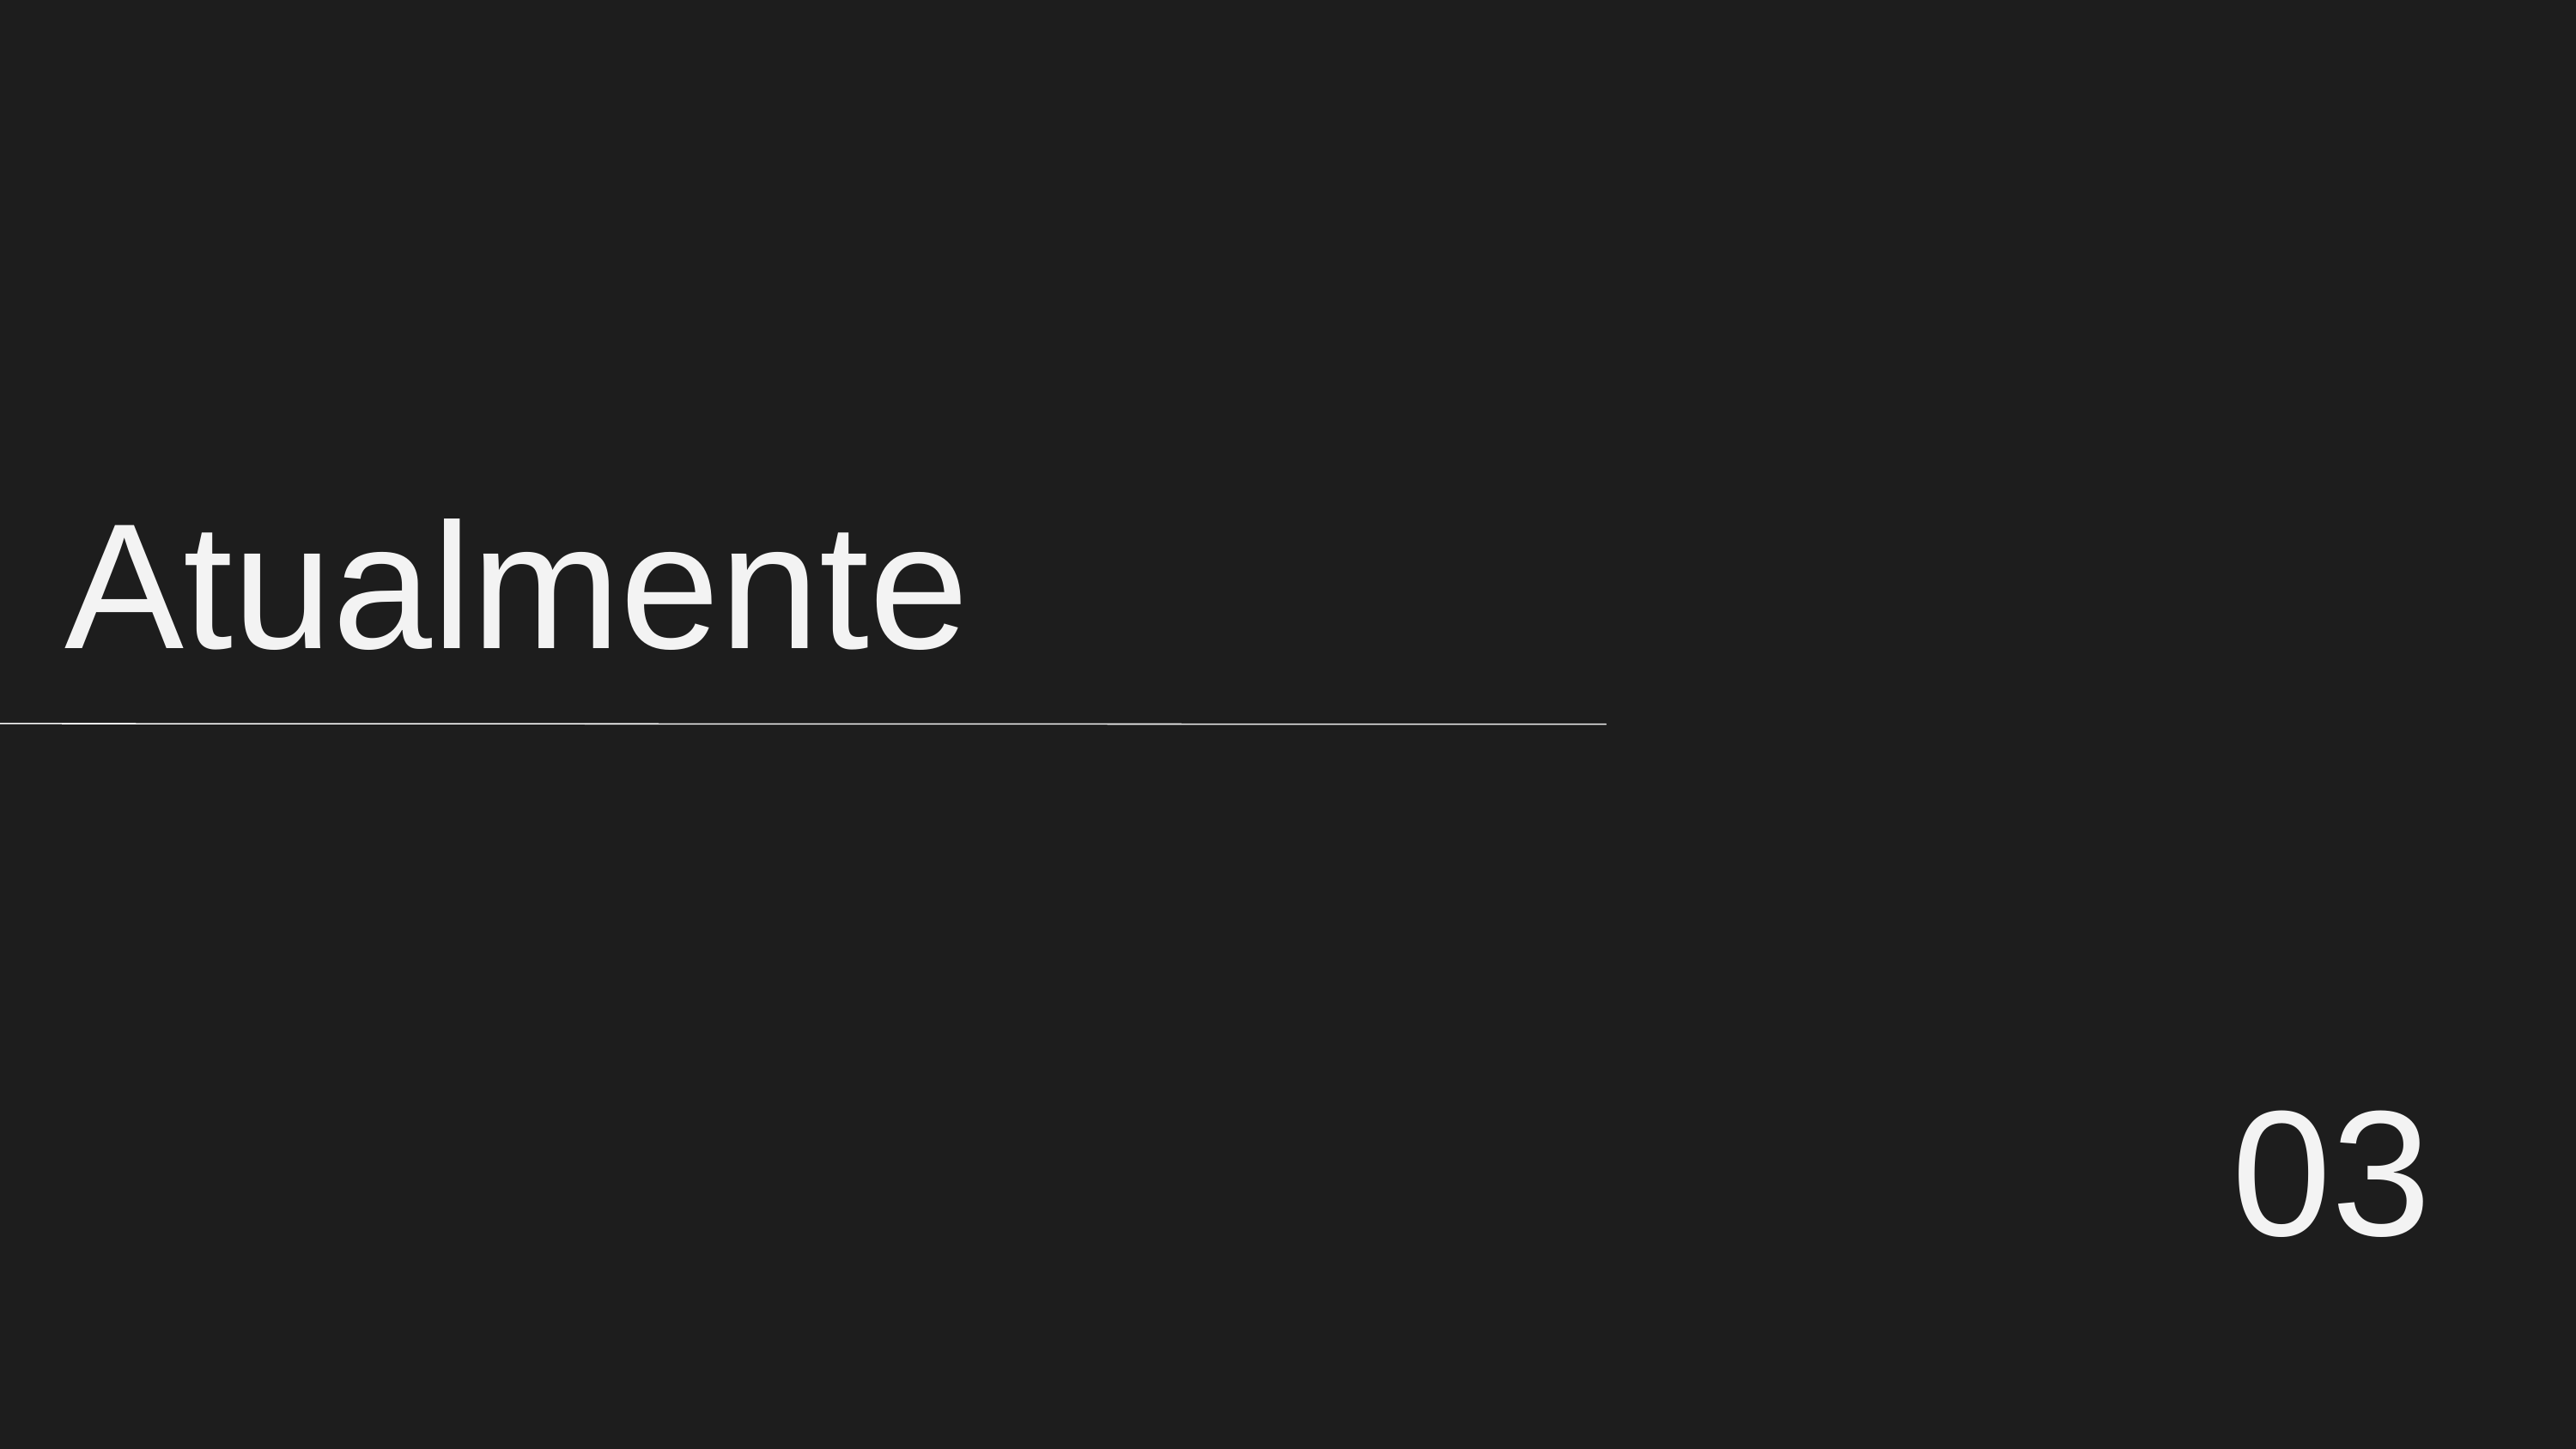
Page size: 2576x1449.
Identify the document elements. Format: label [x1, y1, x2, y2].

text_box [64, 130, 1819, 685]
text_box [2073, 1043, 2432, 1304]
